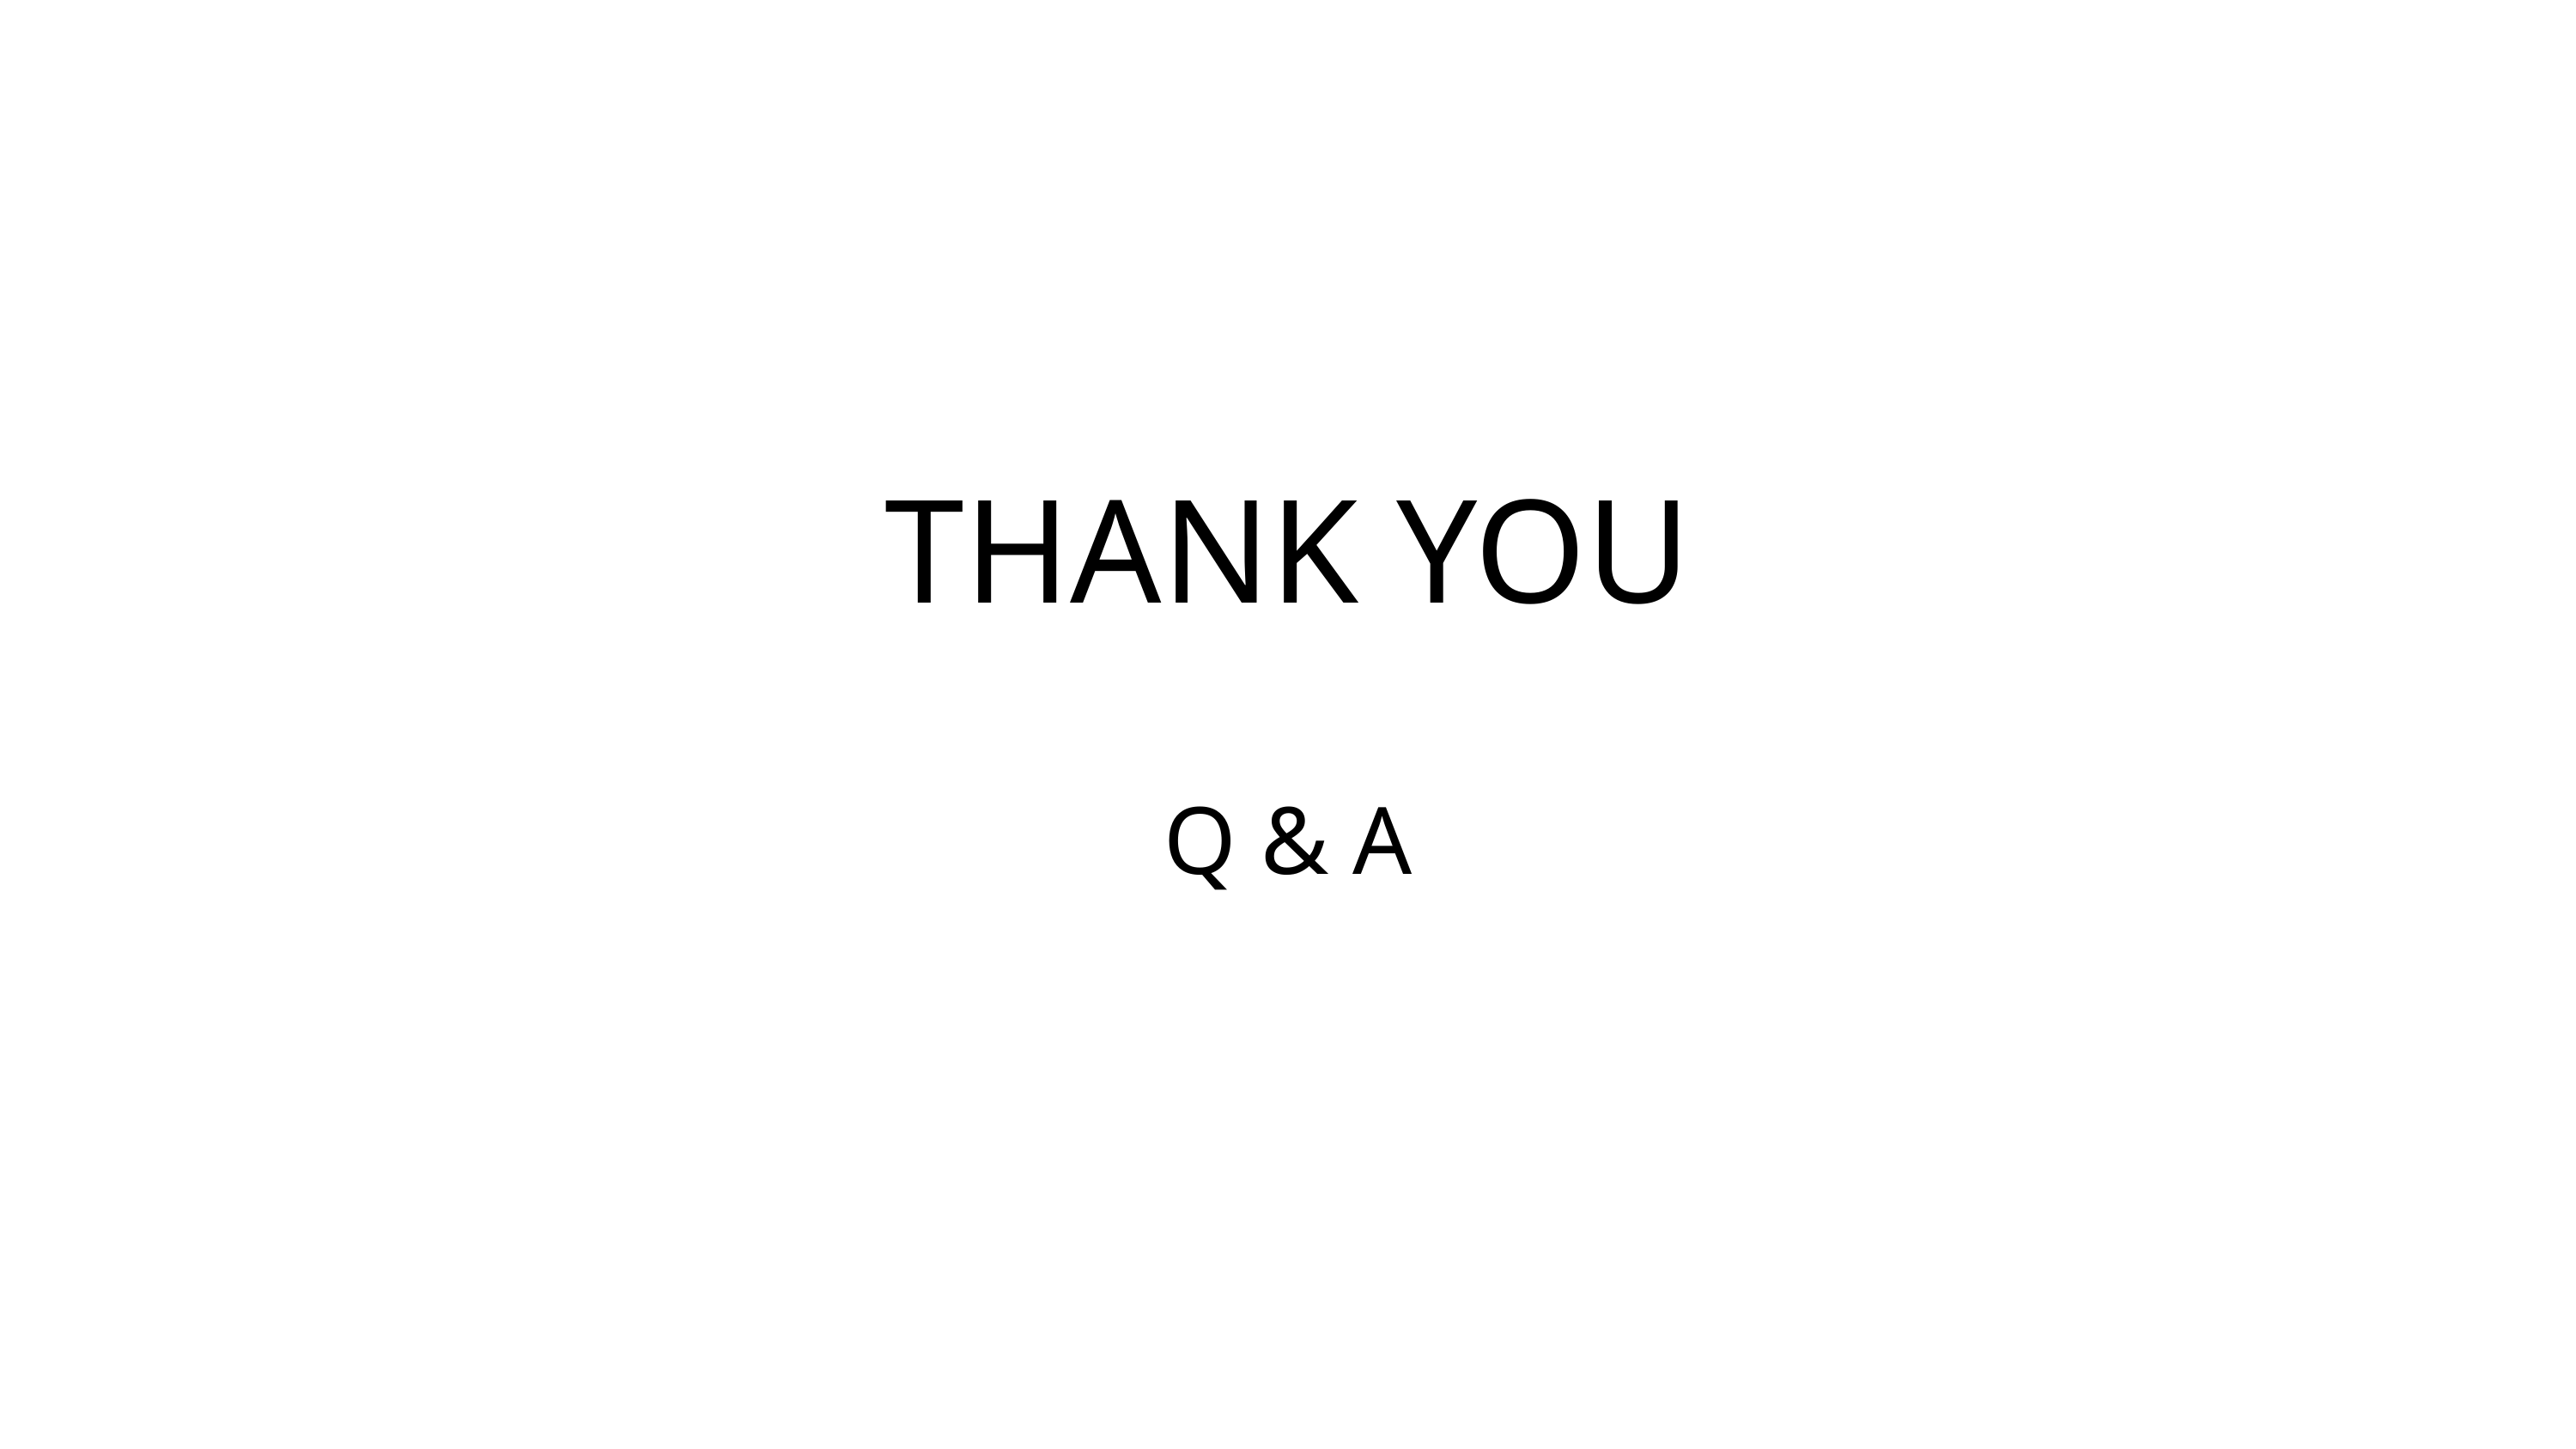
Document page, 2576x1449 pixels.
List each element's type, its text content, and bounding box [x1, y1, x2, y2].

text_box Q & A [144, 762, 2432, 893]
text_box THANK YOU [144, 502, 2432, 632]
